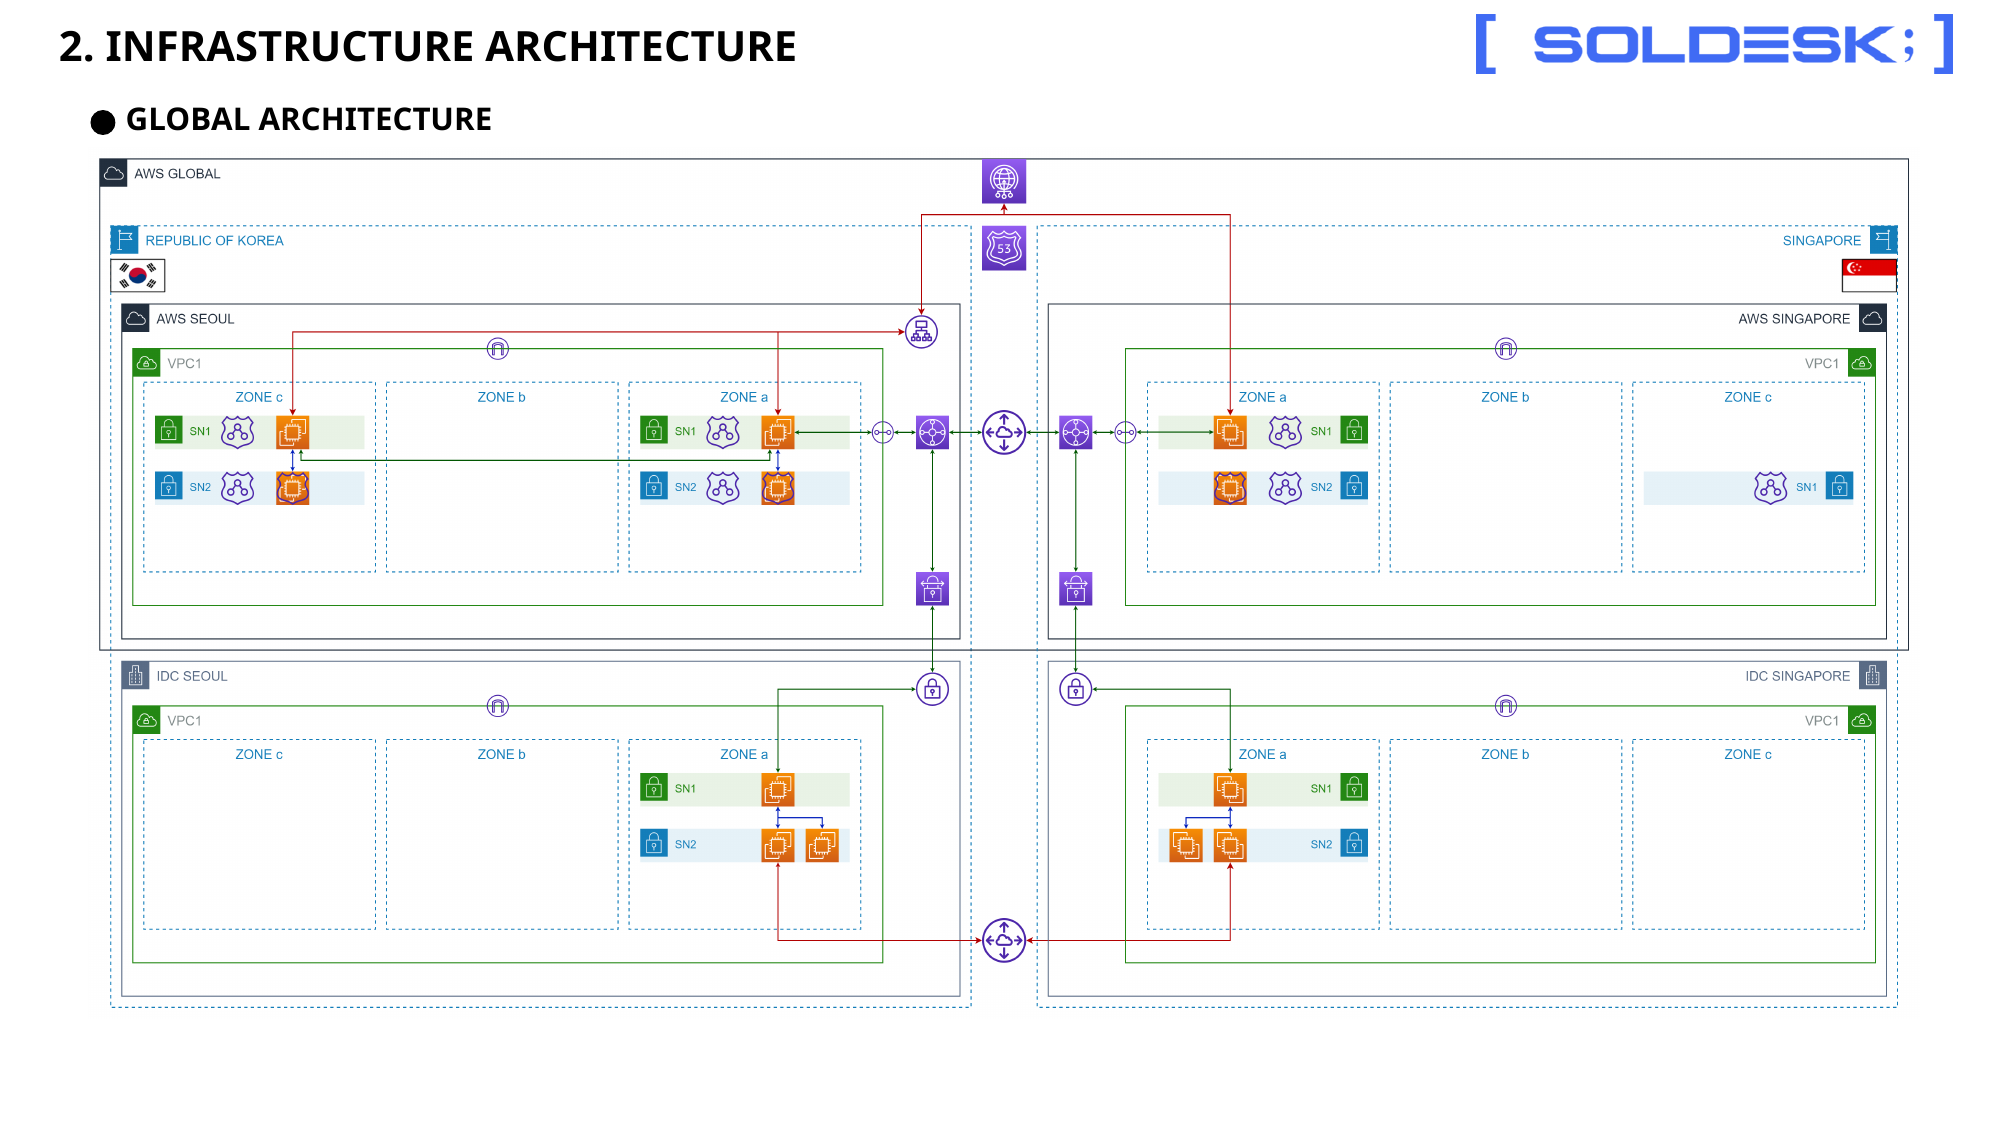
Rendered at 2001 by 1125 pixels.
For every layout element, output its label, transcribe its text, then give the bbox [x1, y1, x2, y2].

text_box 2. INFRASTRUCTURE ARCHITECTURE [58, 0, 1949, 89]
picture [1476, 14, 1953, 74]
text_box ● GLOBAL ARCHITECTURE [88, 89, 1920, 147]
picture [88, 147, 1920, 1019]
